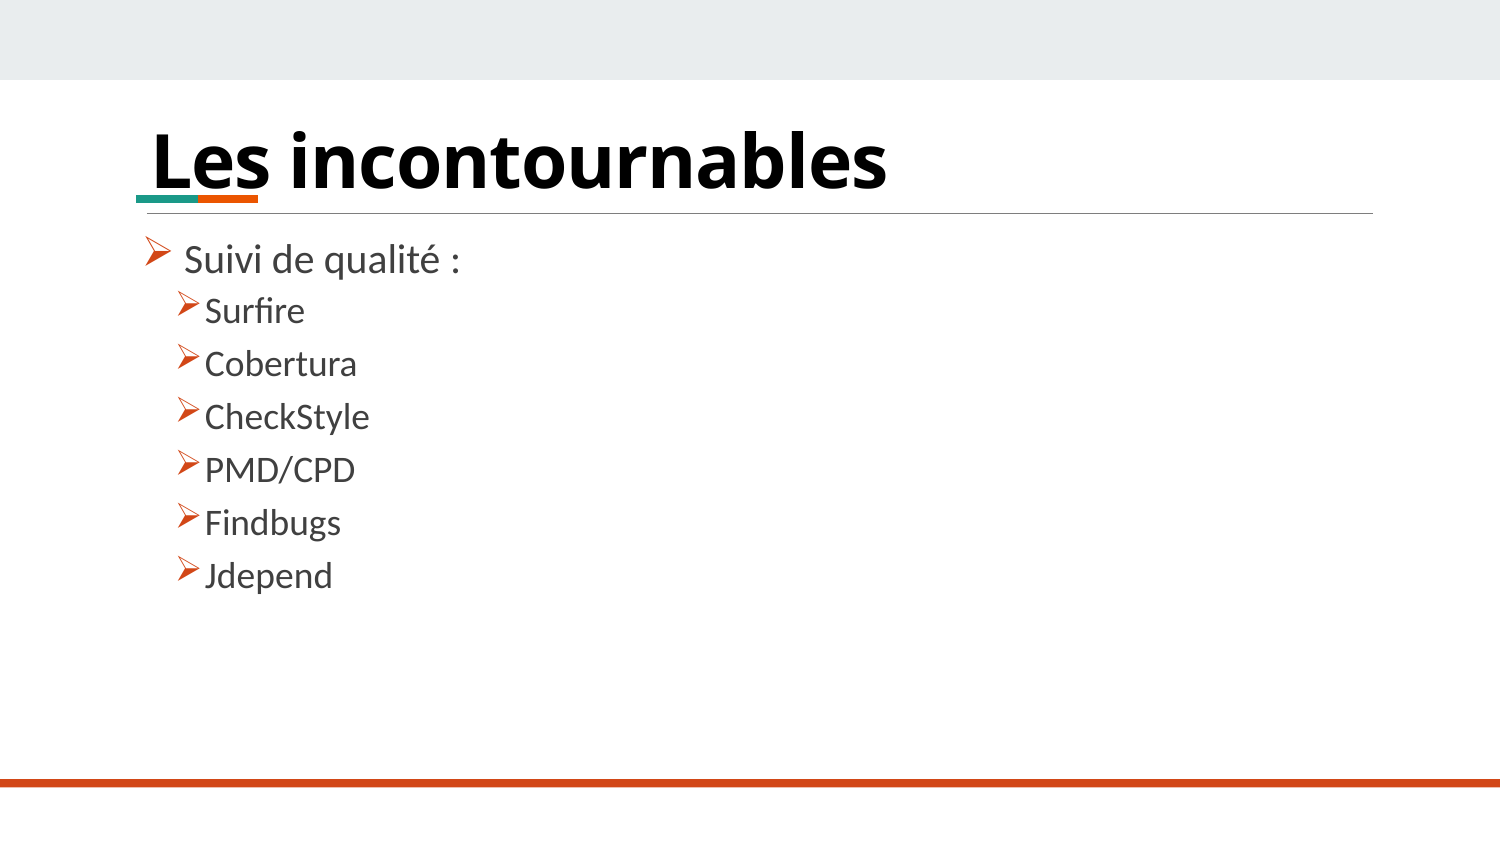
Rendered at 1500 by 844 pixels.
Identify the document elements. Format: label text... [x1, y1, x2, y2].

text_box [0, 779, 1500, 788]
title Les incontournables [147, 111, 1138, 255]
text_box Suivi de qualité : Surfire Cobertura CheckStyle PMD/CPD Findbugs Jdepend [139, 224, 488, 596]
